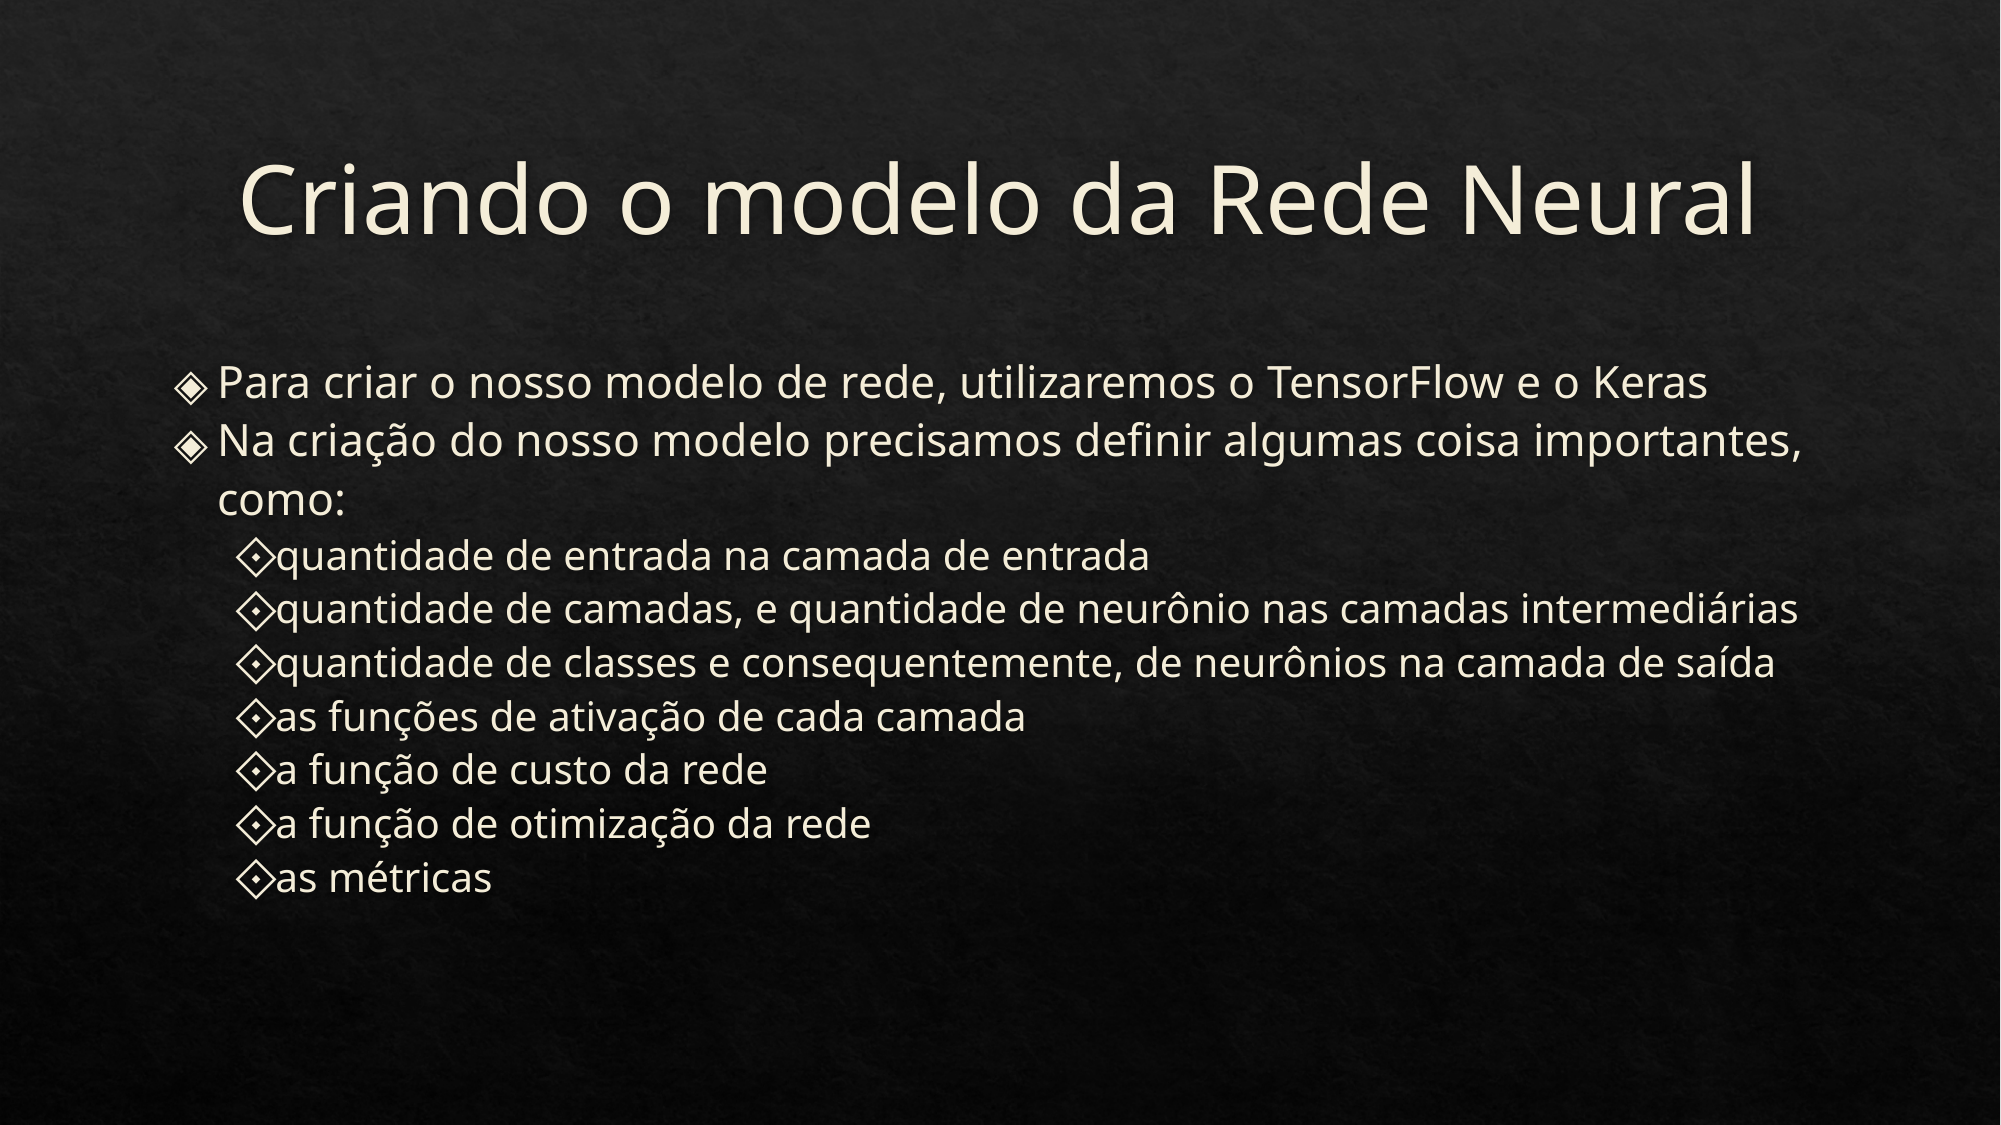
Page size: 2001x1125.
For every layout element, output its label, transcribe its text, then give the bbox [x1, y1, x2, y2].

list Para criar o nosso modelo de rede, utilizaremos o TensorFlow e o Keras Na criação do nosso modelo precisamos definir algumas coisa importantes, como: quantidade de entrada na camada de entrada quantidade de camadas, e quantidade de neurônio nas camadas intermediárias quantidade de classes e consequentemente, de neurônios na camada de saída as funções de ativação de cada camada a função de custo da rede a função de otimização da rede as métricas [149, 340, 1849, 950]
title Criando o modelo da Rede Neural [149, 99, 1849, 307]
picture [0, 0, 2001, 1125]
